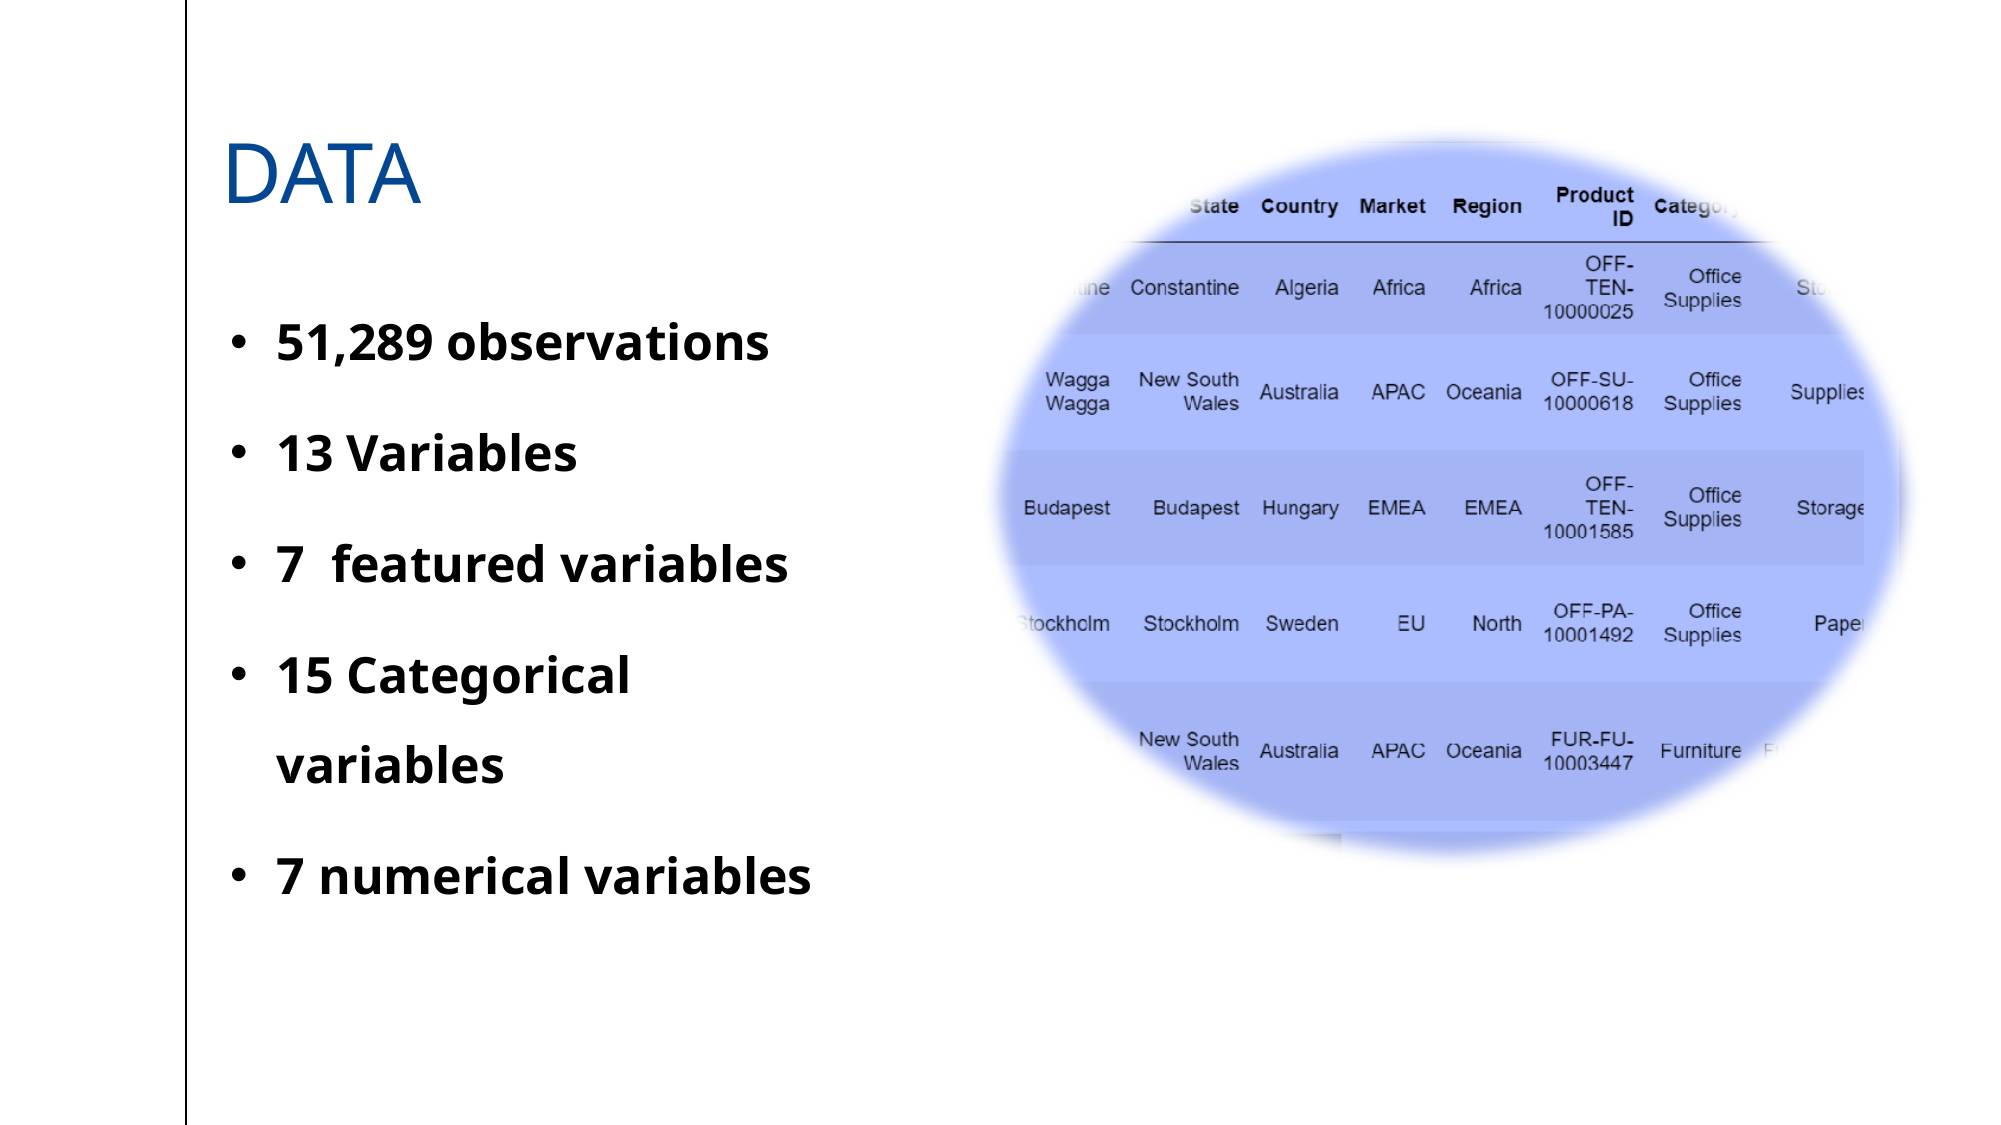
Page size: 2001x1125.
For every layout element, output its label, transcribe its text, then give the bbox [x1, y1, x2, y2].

list 51,289 observations 13 Variables 7 featured variables 15 Categorical variables 7 numerical variables [229, 273, 847, 884]
picture [981, 124, 1923, 871]
title DATA [221, 124, 762, 230]
